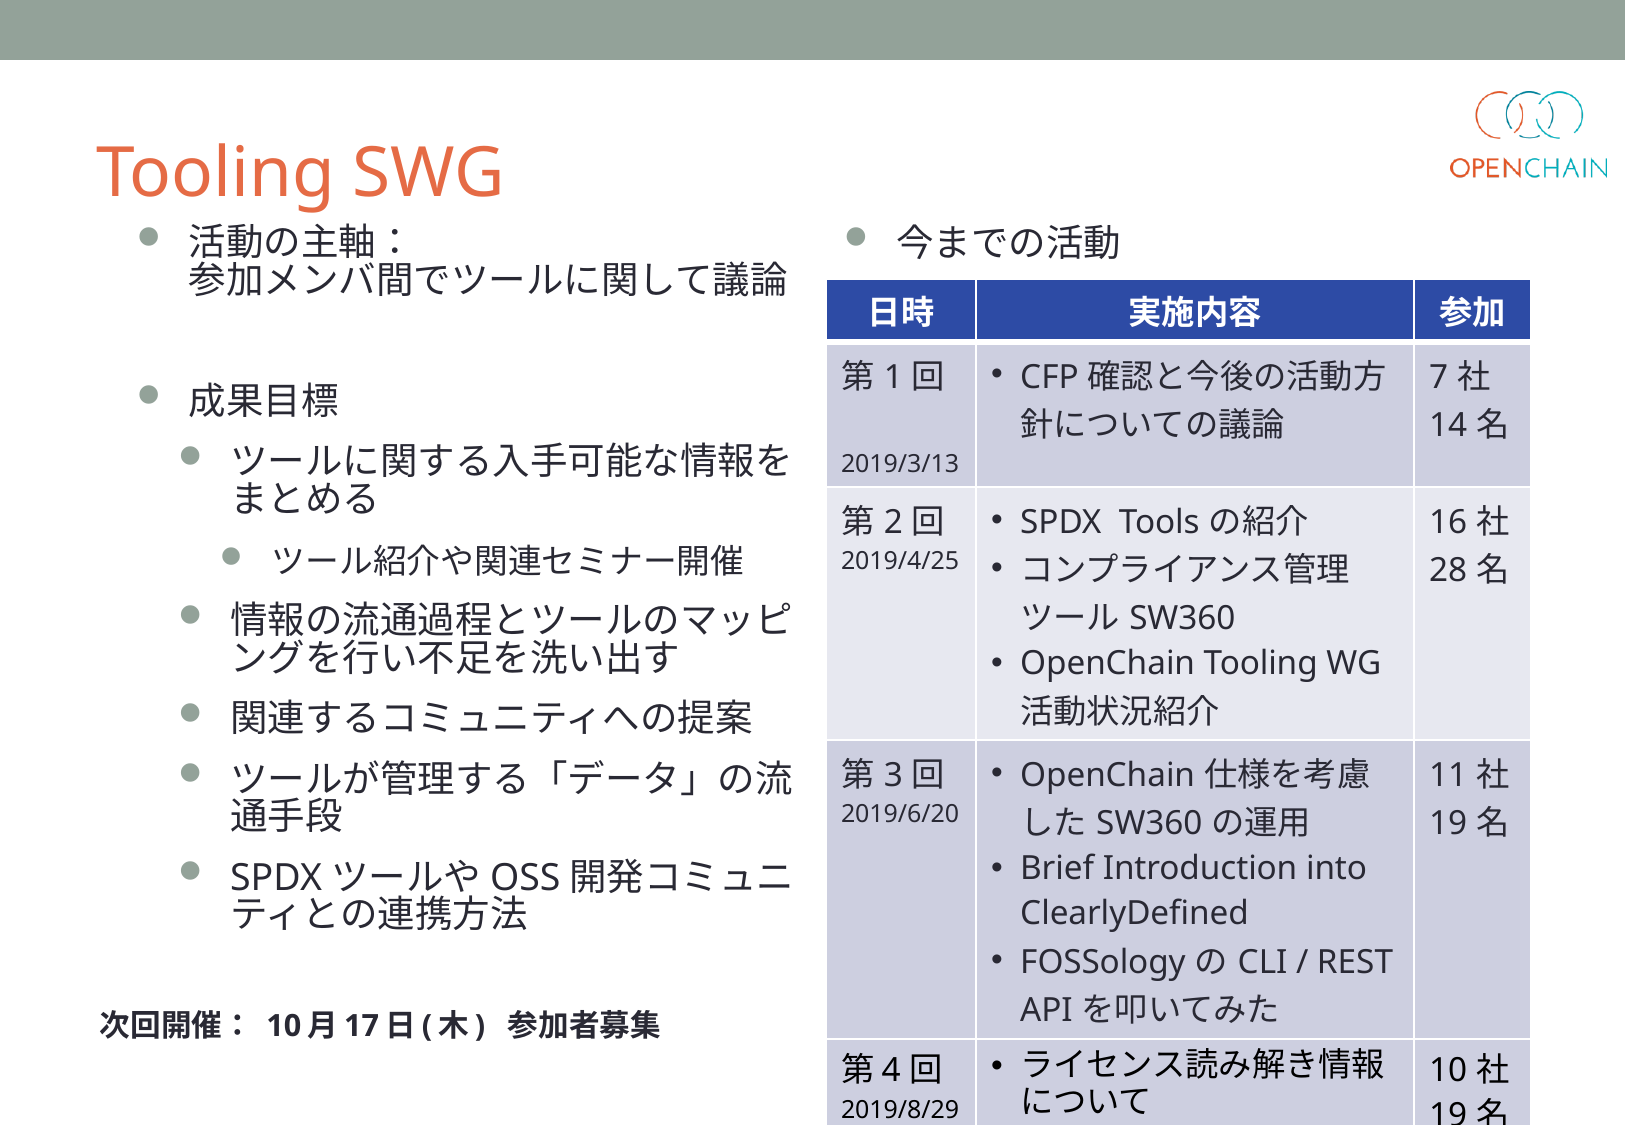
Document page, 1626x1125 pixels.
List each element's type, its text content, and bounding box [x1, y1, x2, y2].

table_cell OpenChain仕様を考慮したSW360の運用 Brief Introduction into ClearlyDefined FOSSologyのCLI / REST APIを叩いてみた [977, 741, 1413, 1038]
table_cell ライセンス読み解き情報について OpenChain Global Tooling WG立ち上げ OSSNA参加報告 [977, 1040, 1413, 1125]
table_cell 7社 14名 [1415, 345, 1530, 486]
table_cell 10社 19名 [1415, 1040, 1530, 1125]
table_cell 16社 28名 [1415, 488, 1530, 739]
list 活動の主軸： 参加メンバ間でツールに関して議論 成果目標 ツールに関する入手可能な情報をまとめる ツール紹介や関連セミナー開催 情報の流通過程とツールのマッピングを行い不足を洗い出す 関連するコミュニティへの提案 ツールが管理する「データ」の流通手段 SPDXツールやOSS開発コミュニティとの連携方法 [121, 210, 814, 1082]
text_box 次回開催： 10月17日(木) 参加者募集 [84, 996, 777, 1078]
table_cell 第1回 2019/3/13 [827, 345, 975, 486]
picture [1544, 91, 1607, 178]
text_box 今までの活動 [829, 211, 1521, 278]
table_cell 11社 19名 [1415, 741, 1530, 1038]
table_header 日時 [827, 280, 975, 339]
table_cell SPDX Toolsの紹介 コンプライアンス管理ツールSW360 OpenChain Tooling WG活動状況紹介 [977, 488, 1413, 739]
title Tooling SWG [81, 87, 1544, 250]
table_cell 第4回 2019/8/29 [827, 1040, 975, 1125]
table_header 実施内容 [977, 280, 1413, 339]
table_cell CFP確認と今後の活動方針についての議論 [977, 345, 1413, 486]
table_cell 第3回 2019/6/20 [827, 741, 975, 1038]
table_header 参加 [1415, 280, 1530, 339]
table_cell 第2回 2019/4/25 [827, 488, 975, 739]
